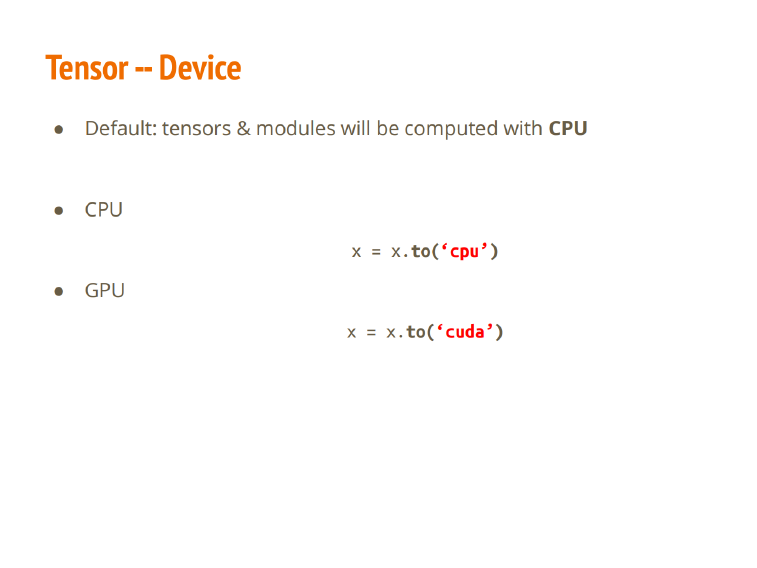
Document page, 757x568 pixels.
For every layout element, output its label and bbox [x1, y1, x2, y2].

picture [35, 47, 745, 389]
